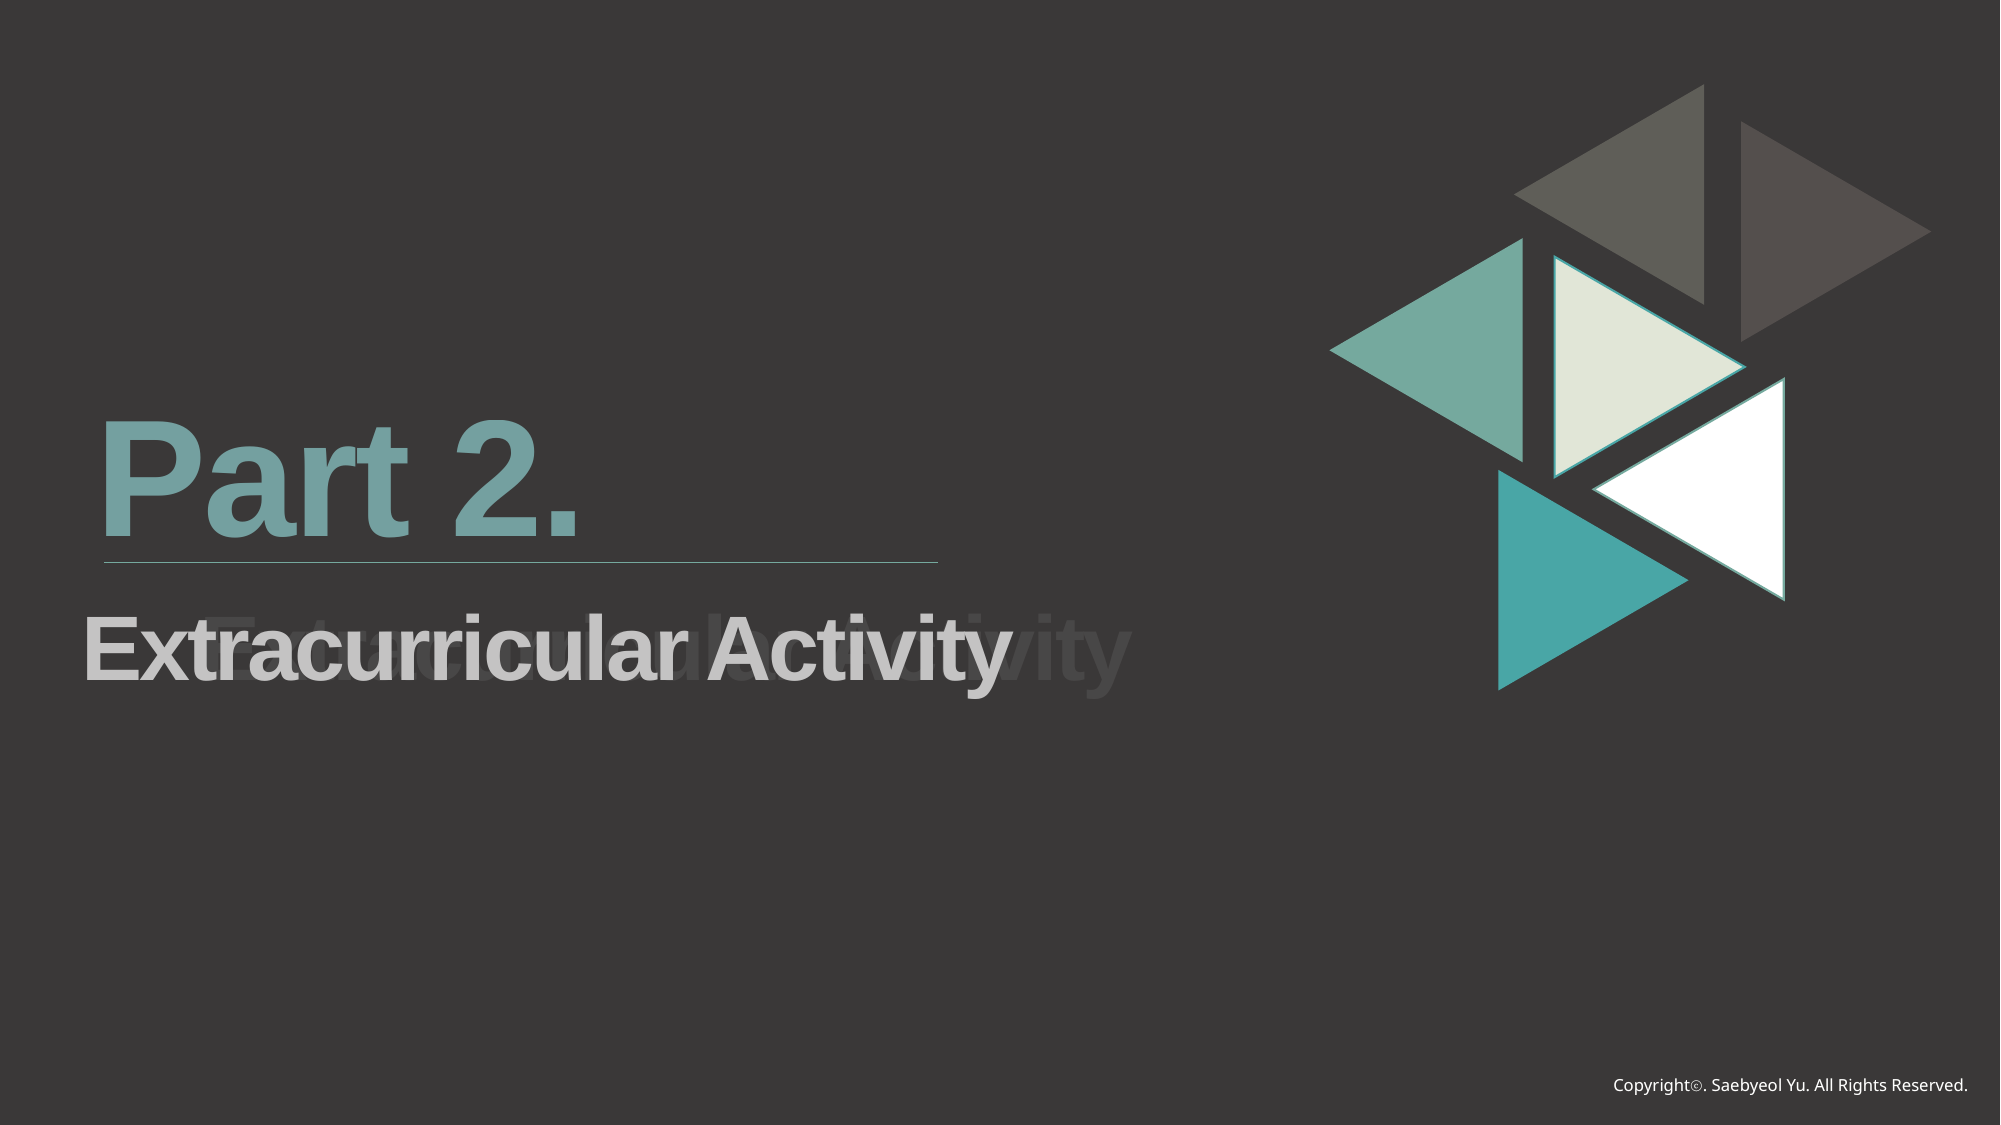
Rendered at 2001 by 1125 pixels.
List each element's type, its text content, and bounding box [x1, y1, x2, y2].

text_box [95, 580, 1120, 708]
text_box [1331, 84, 1932, 691]
text_box Copyrightⓒ. Saebyeol Yu. All Rights Reserved. [1598, 1067, 1984, 1102]
text_box Part 2. [80, 362, 602, 578]
